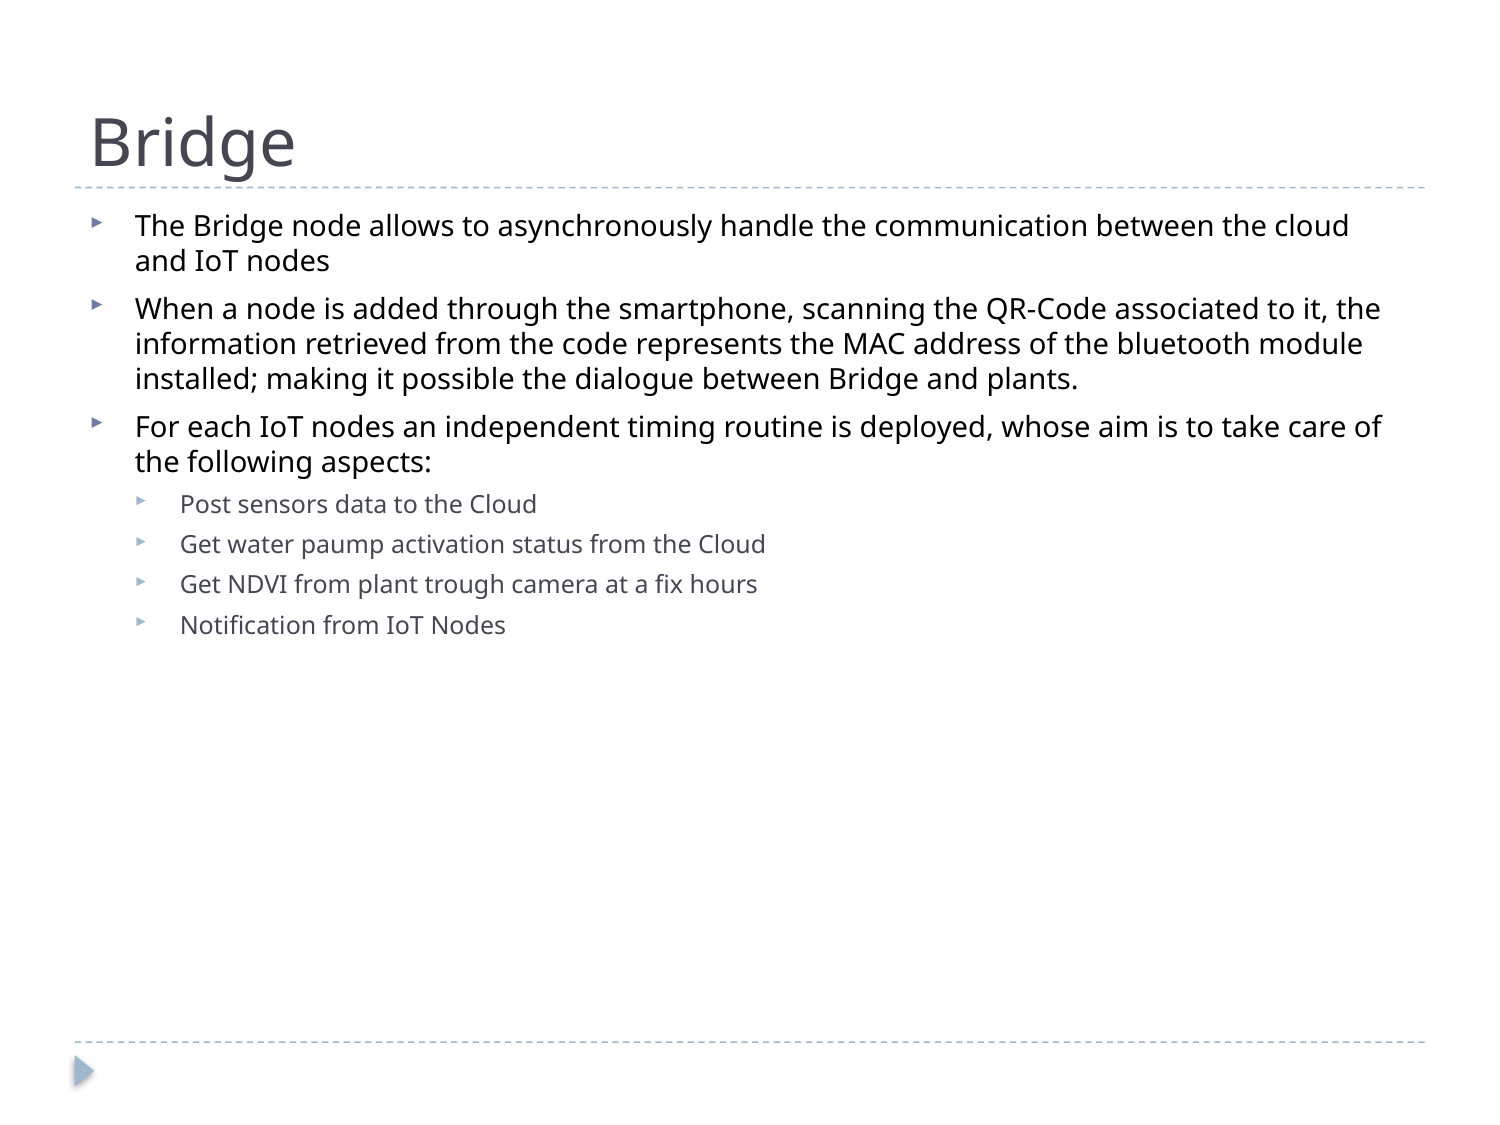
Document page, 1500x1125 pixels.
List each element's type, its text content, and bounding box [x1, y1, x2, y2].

title Bridge [75, 24, 1425, 188]
list The Bridge node allows to asynchronously handle the communication between the cloud and IoT nodes When a node is added through the smartphone, scanning the QR-Code associated to it, the information retrieved from the code represents the MAC address of the bluetooth module installed; making it possible the dialogue between Bridge and plants. For each IoT nodes an independent timing routine is deployed, whose aim is to take care of the following aspects: Post sensors data to the Cloud Get water paump activation status from the Cloud Get NDVI from plant trough camera at a fix hours Notification from IoT Nodes [75, 200, 1425, 1010]
